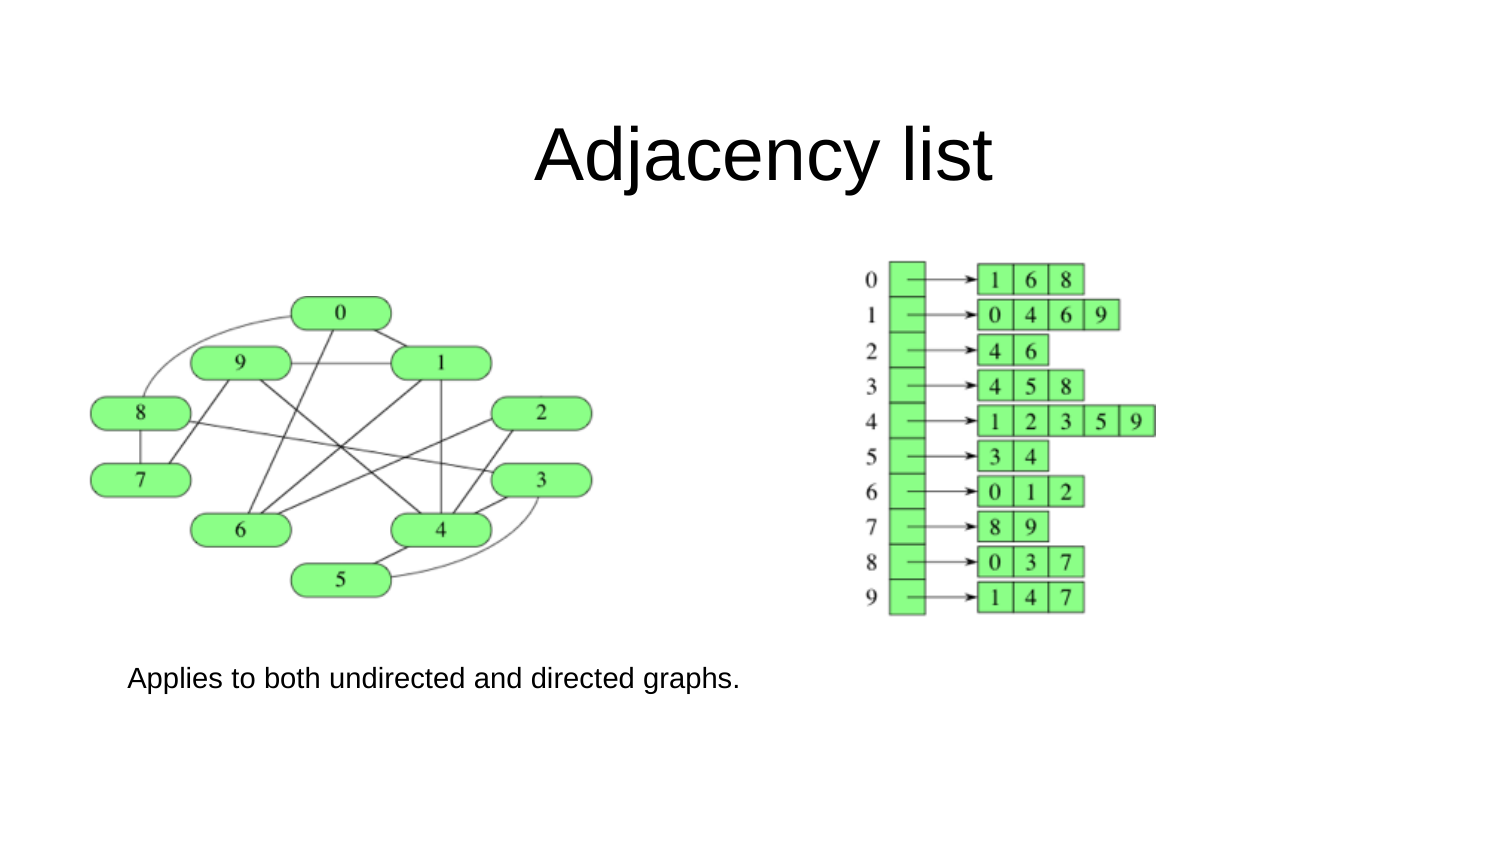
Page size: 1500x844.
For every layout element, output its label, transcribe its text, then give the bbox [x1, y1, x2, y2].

text_box Applies to both undirected and directed graphs. [112, 644, 883, 765]
picture [861, 260, 1156, 618]
picture [88, 296, 595, 600]
title Adjacency list [65, 81, 1464, 220]
